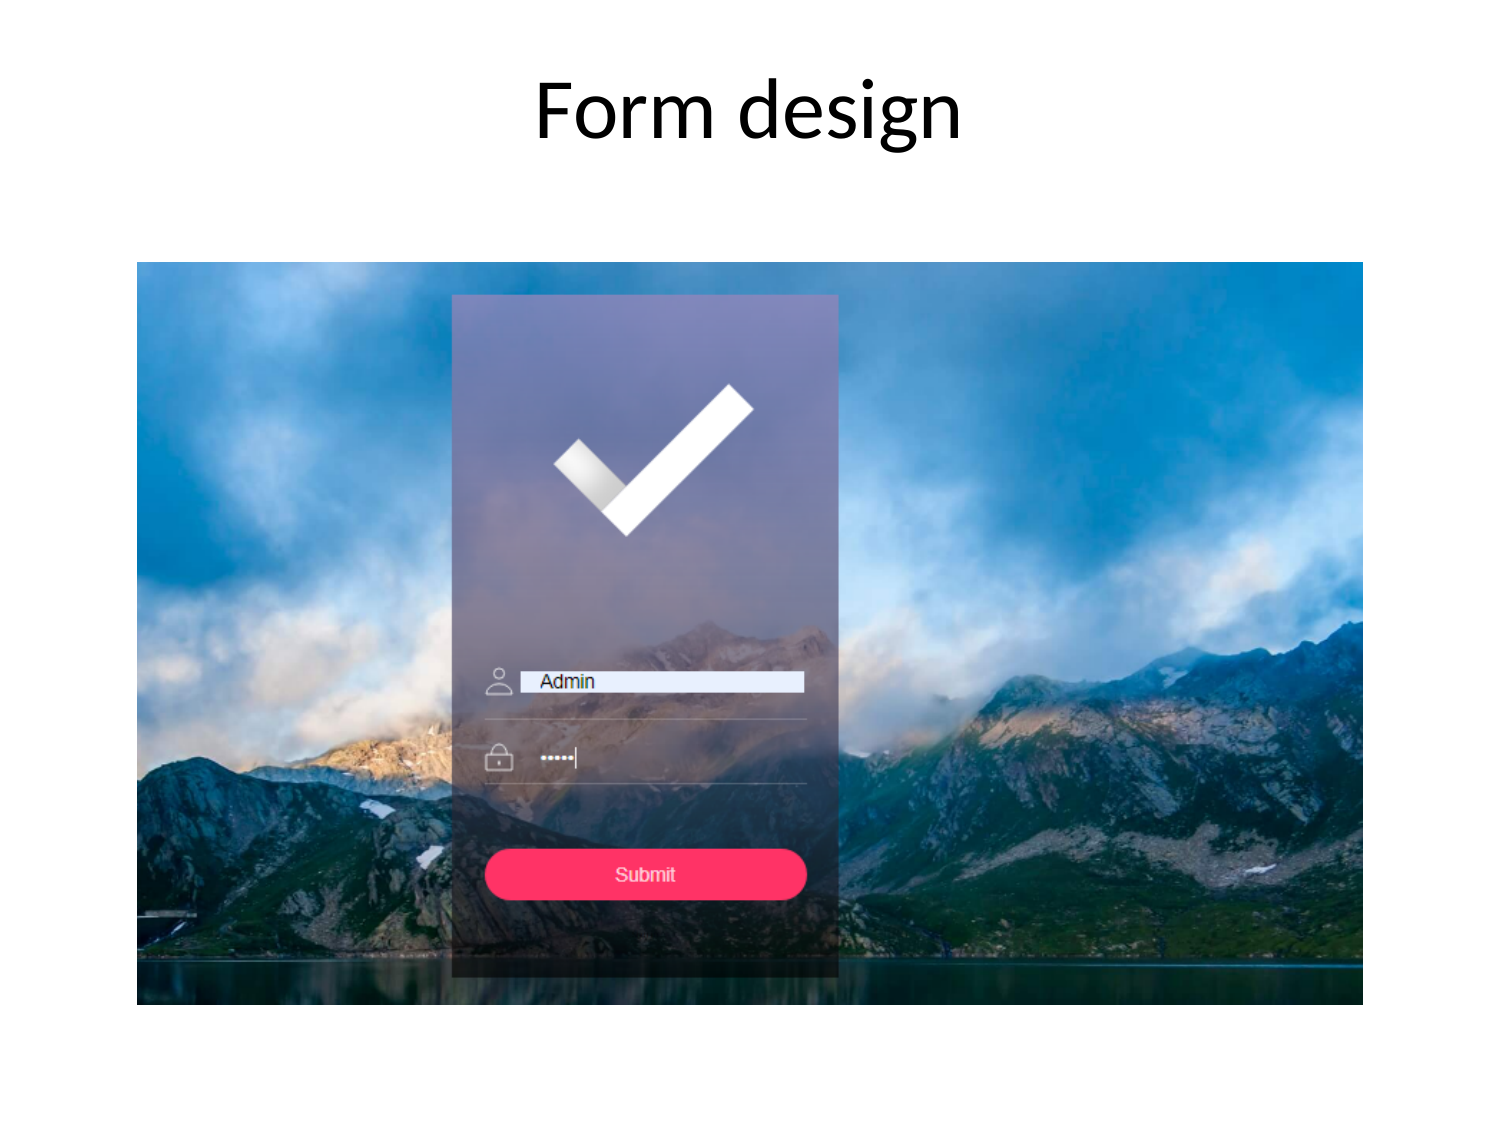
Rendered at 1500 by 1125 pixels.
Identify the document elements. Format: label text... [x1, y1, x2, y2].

title Form design [75, 45, 1425, 164]
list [137, 262, 1363, 1006]
